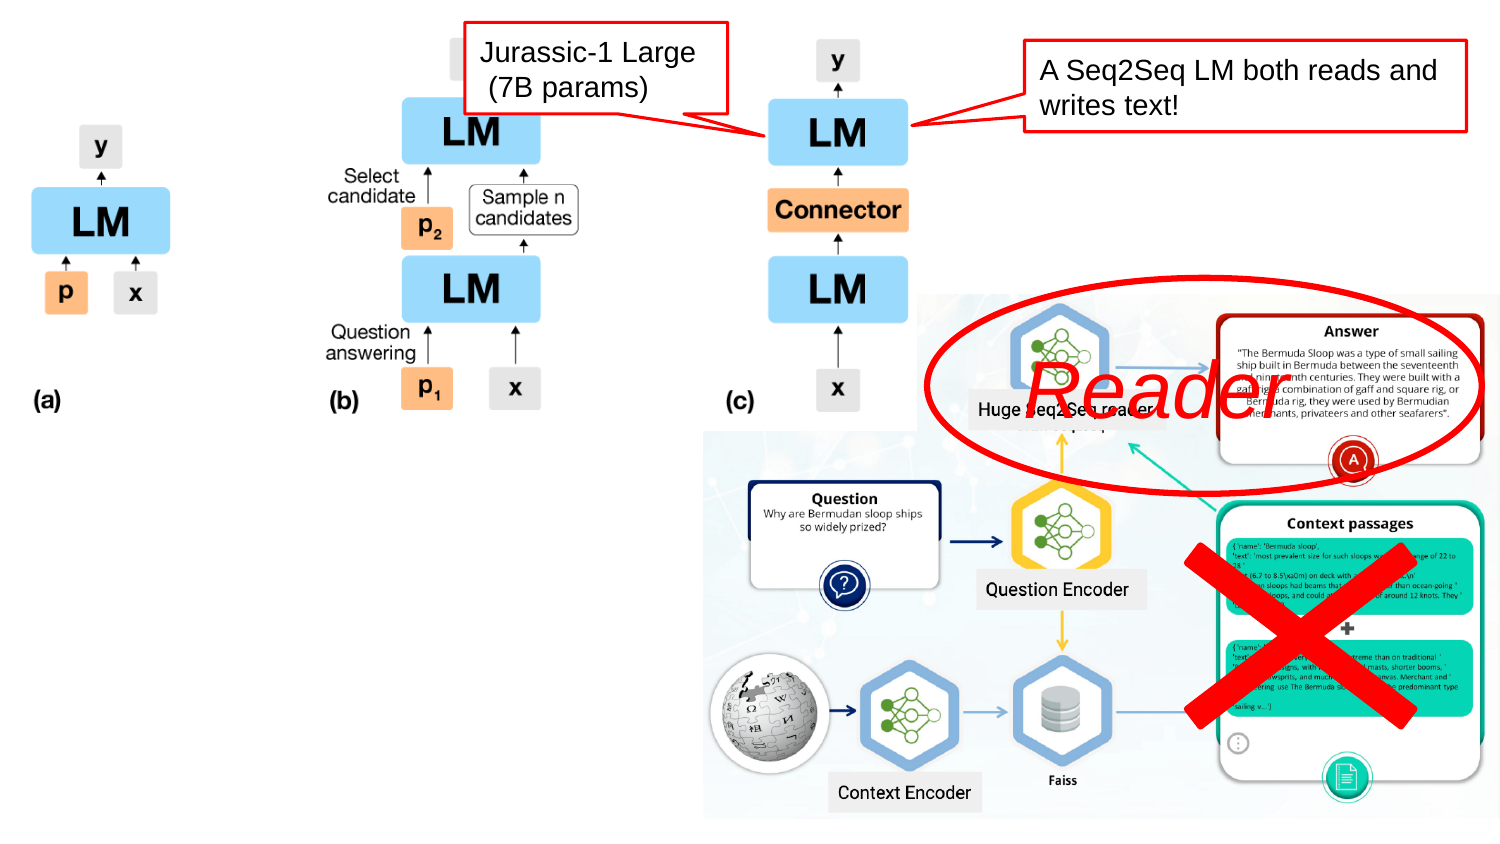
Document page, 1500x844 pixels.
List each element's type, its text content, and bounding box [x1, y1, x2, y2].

text_box A Seq2Seq LM both reads and writes text! [921, 40, 1467, 132]
picture [0, 0, 1500, 819]
text_box Reader [1062, 277, 1347, 293]
